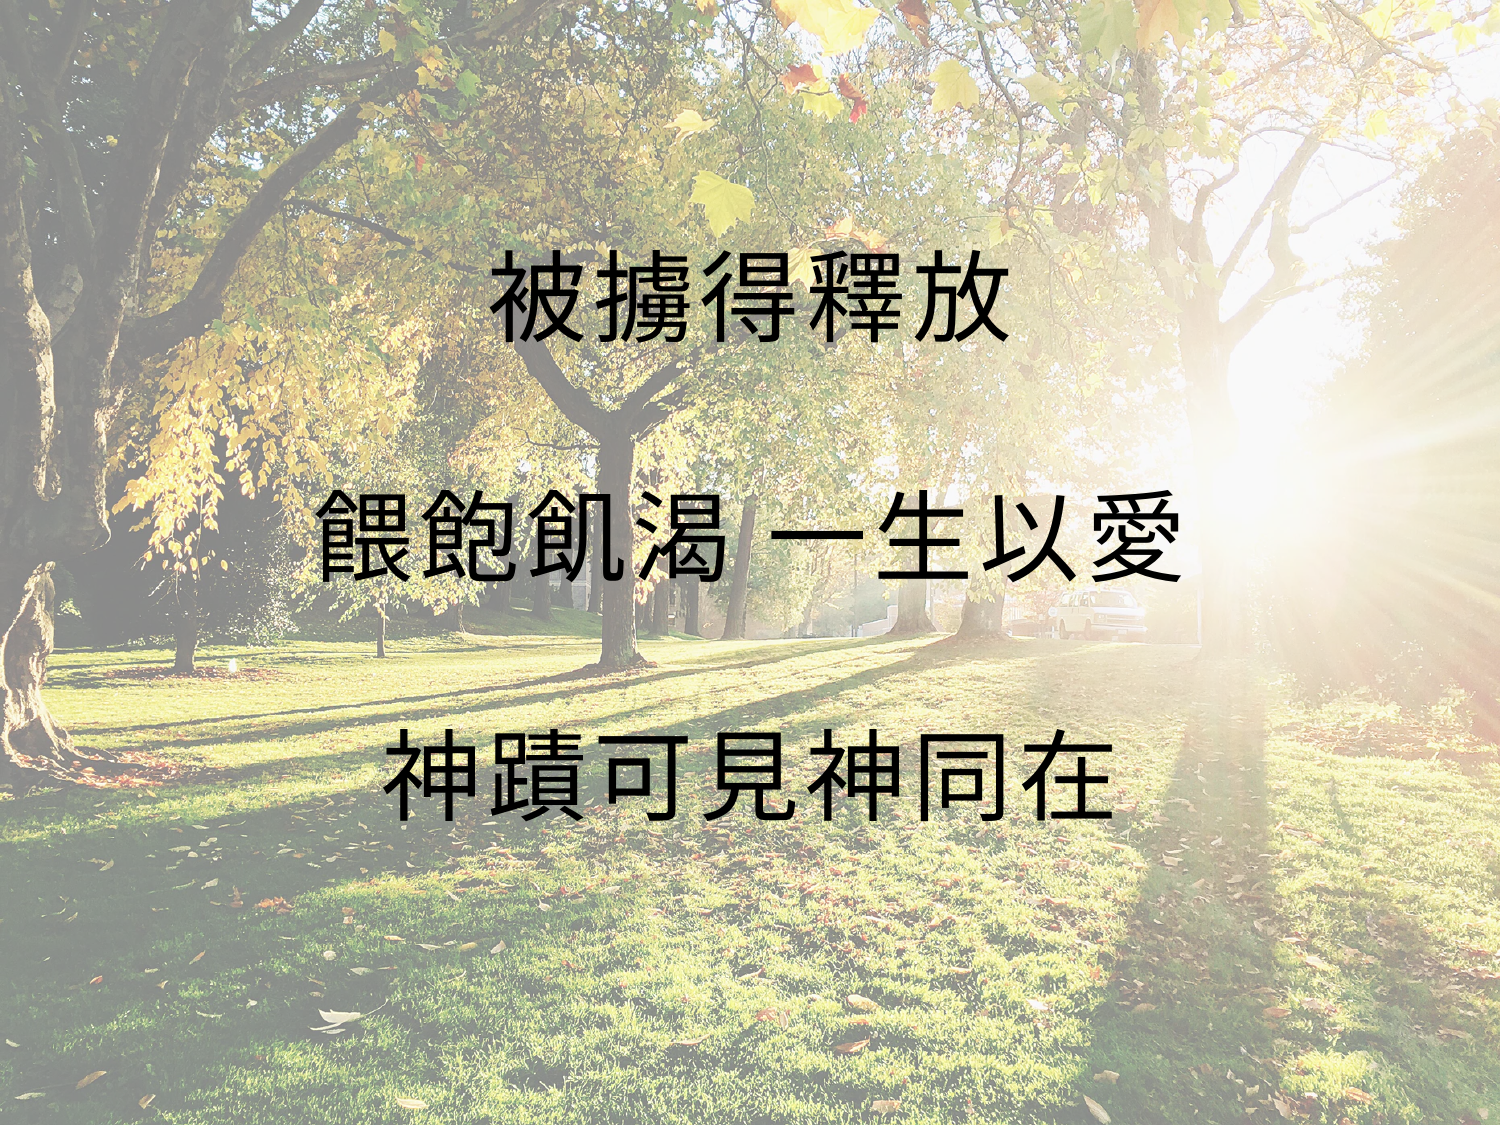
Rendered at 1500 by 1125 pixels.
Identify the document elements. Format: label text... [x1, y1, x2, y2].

text_box 被擄得釋放 餵飽飢渴 一生以愛 神蹟可見神同在 [0, 106, 1500, 842]
